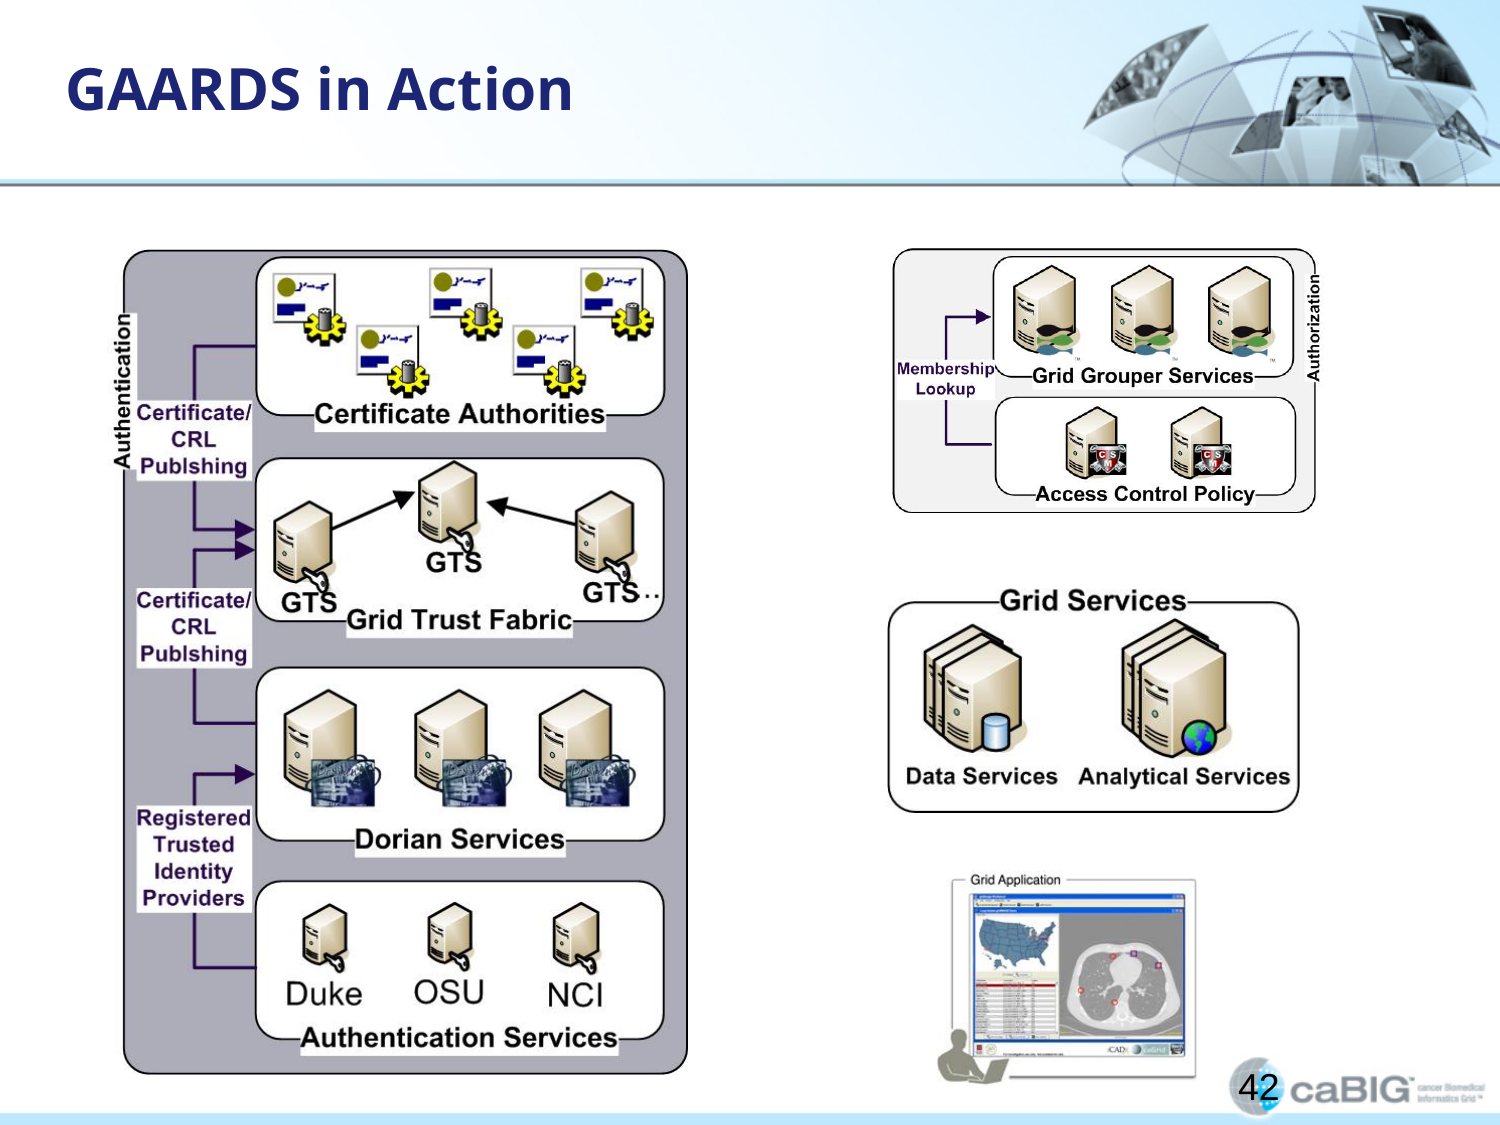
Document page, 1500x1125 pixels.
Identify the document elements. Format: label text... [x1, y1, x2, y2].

picture [0, 0, 1500, 1125]
title GAARDS in Action [49, 0, 1176, 176]
